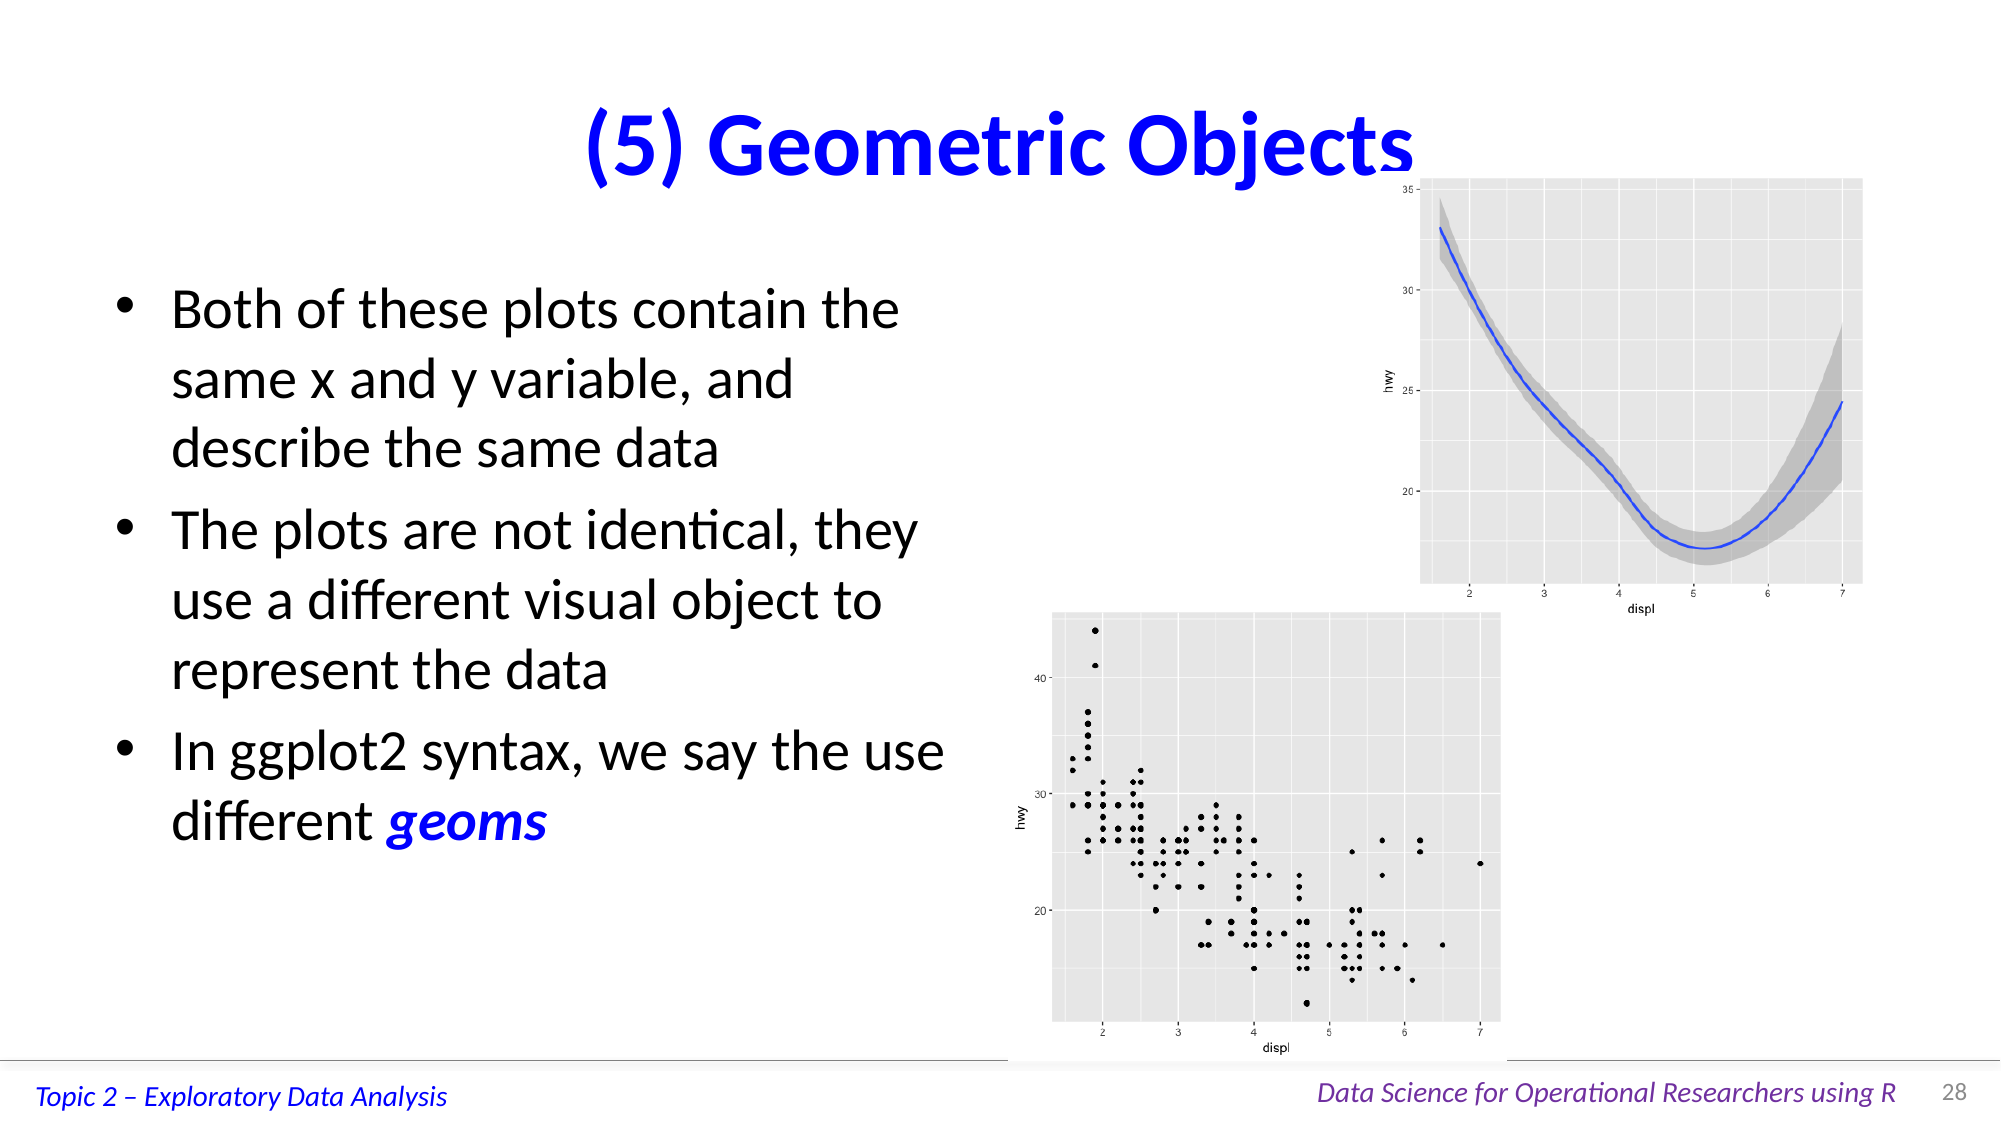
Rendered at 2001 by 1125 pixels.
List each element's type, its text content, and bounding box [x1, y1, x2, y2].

picture [1008, 171, 1869, 1061]
title (5) Geometric Objects [99, 45, 1900, 233]
slide_number 28 [1899, 1060, 1983, 1120]
list Both of these plots contain the same x and y variable, and describe the same data The plots are not identical, they use a different visual object to represent the data In ggplot2 syntax, we say the use different geoms [99, 262, 984, 1005]
